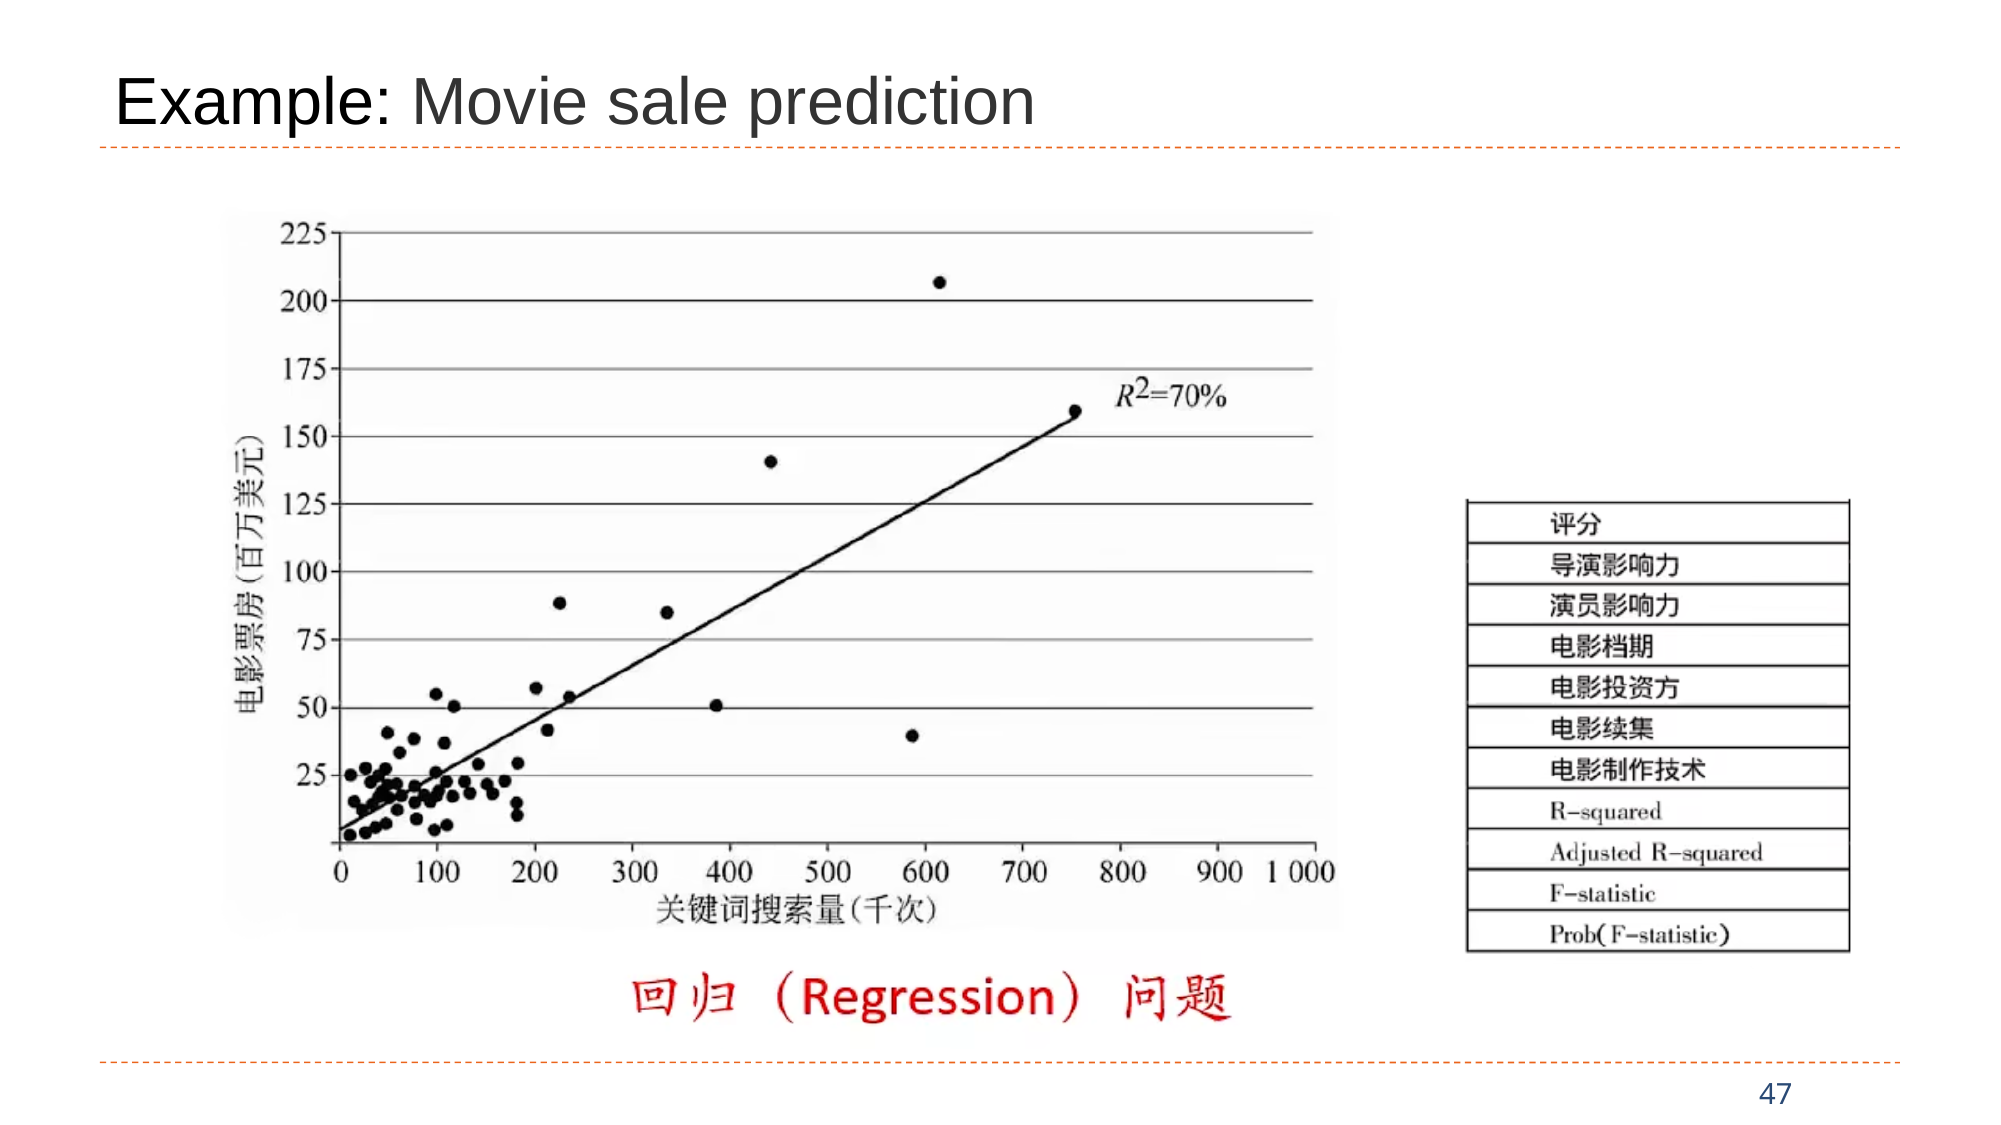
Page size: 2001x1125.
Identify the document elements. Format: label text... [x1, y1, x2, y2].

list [99, 163, 1901, 1050]
title Example: Movie sale prediction [99, 24, 1900, 146]
